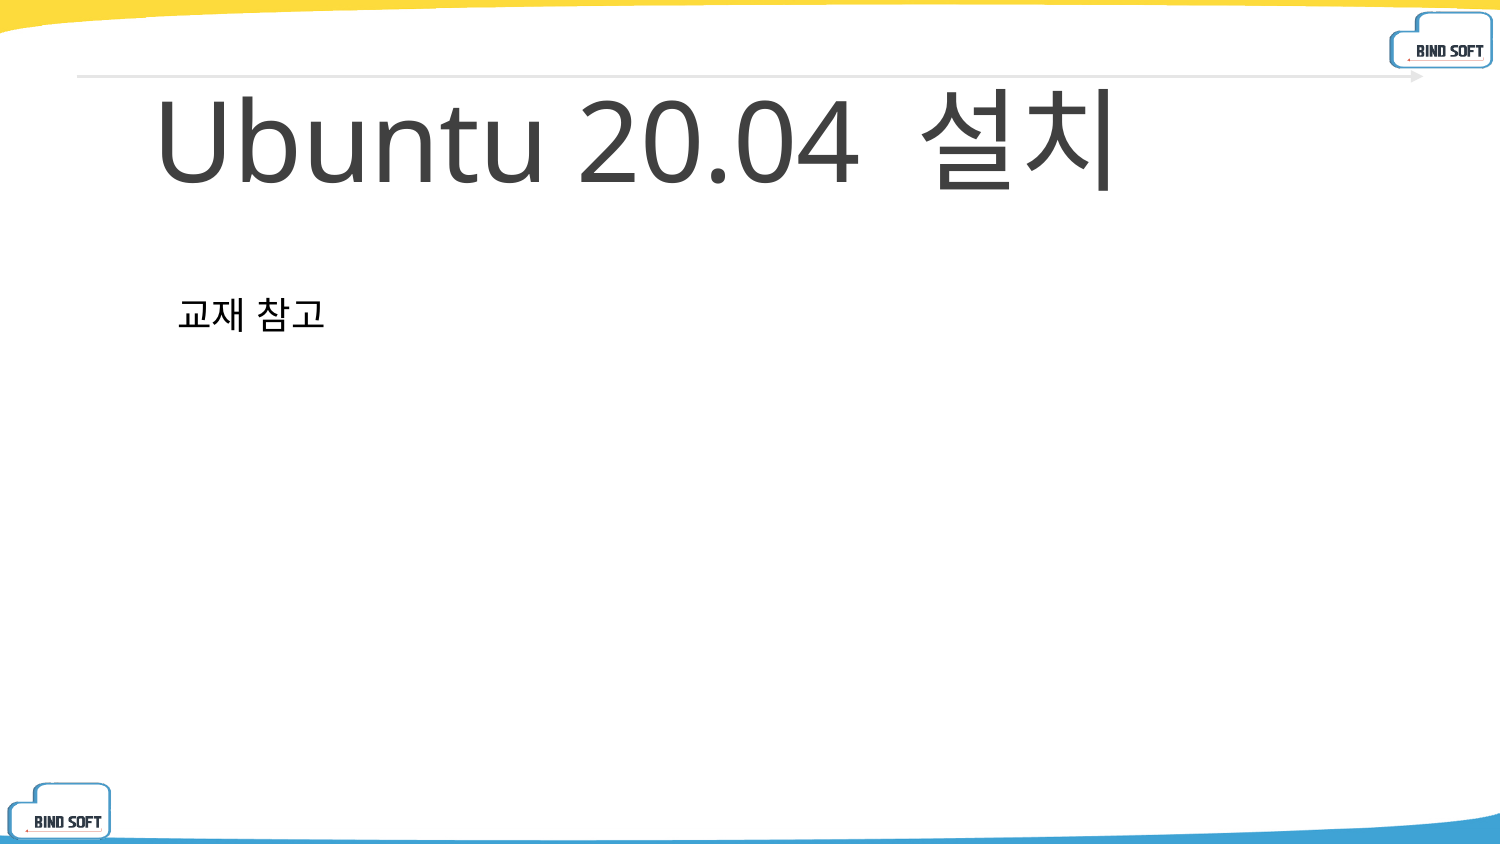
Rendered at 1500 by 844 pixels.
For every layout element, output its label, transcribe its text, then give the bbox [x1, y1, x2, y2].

text_box 교재 참고 [162, 284, 425, 344]
picture [0, 0, 1500, 72]
text_box Ubuntu 20.04 설치 [137, 34, 1375, 213]
picture [0, 752, 1500, 844]
